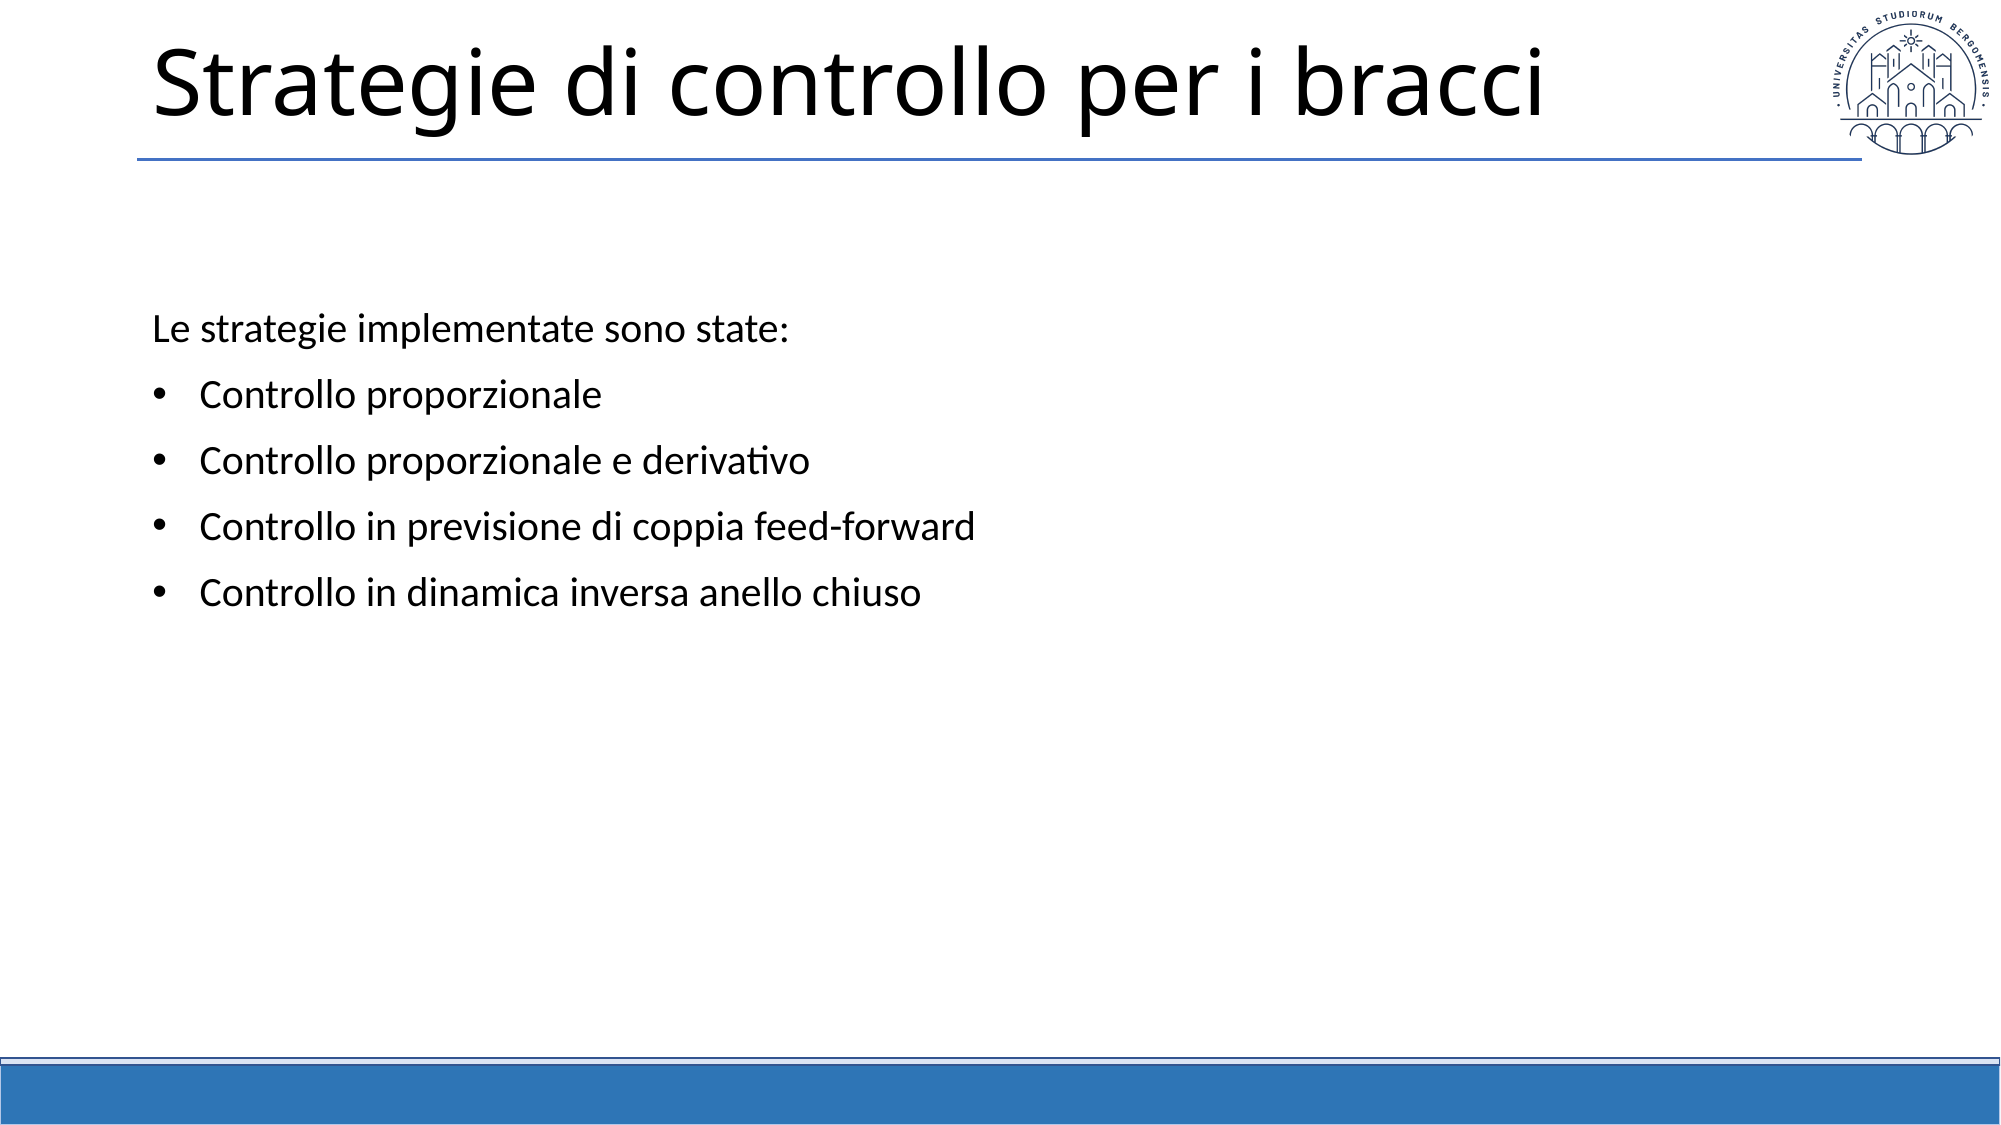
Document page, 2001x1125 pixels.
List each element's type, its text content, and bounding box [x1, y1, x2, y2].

picture [1833, 11, 1989, 155]
list Le strategie implementate sono state: Controllo proporzionale Controllo proporzionale e derivativo Controllo in previsione di coppia feed-forward Controllo in dinamica inversa anello chiuso [137, 299, 1863, 1014]
title Strategie di controllo per i bracci [137, 22, 1863, 149]
slide_number 52 [1538, 1065, 1989, 1125]
